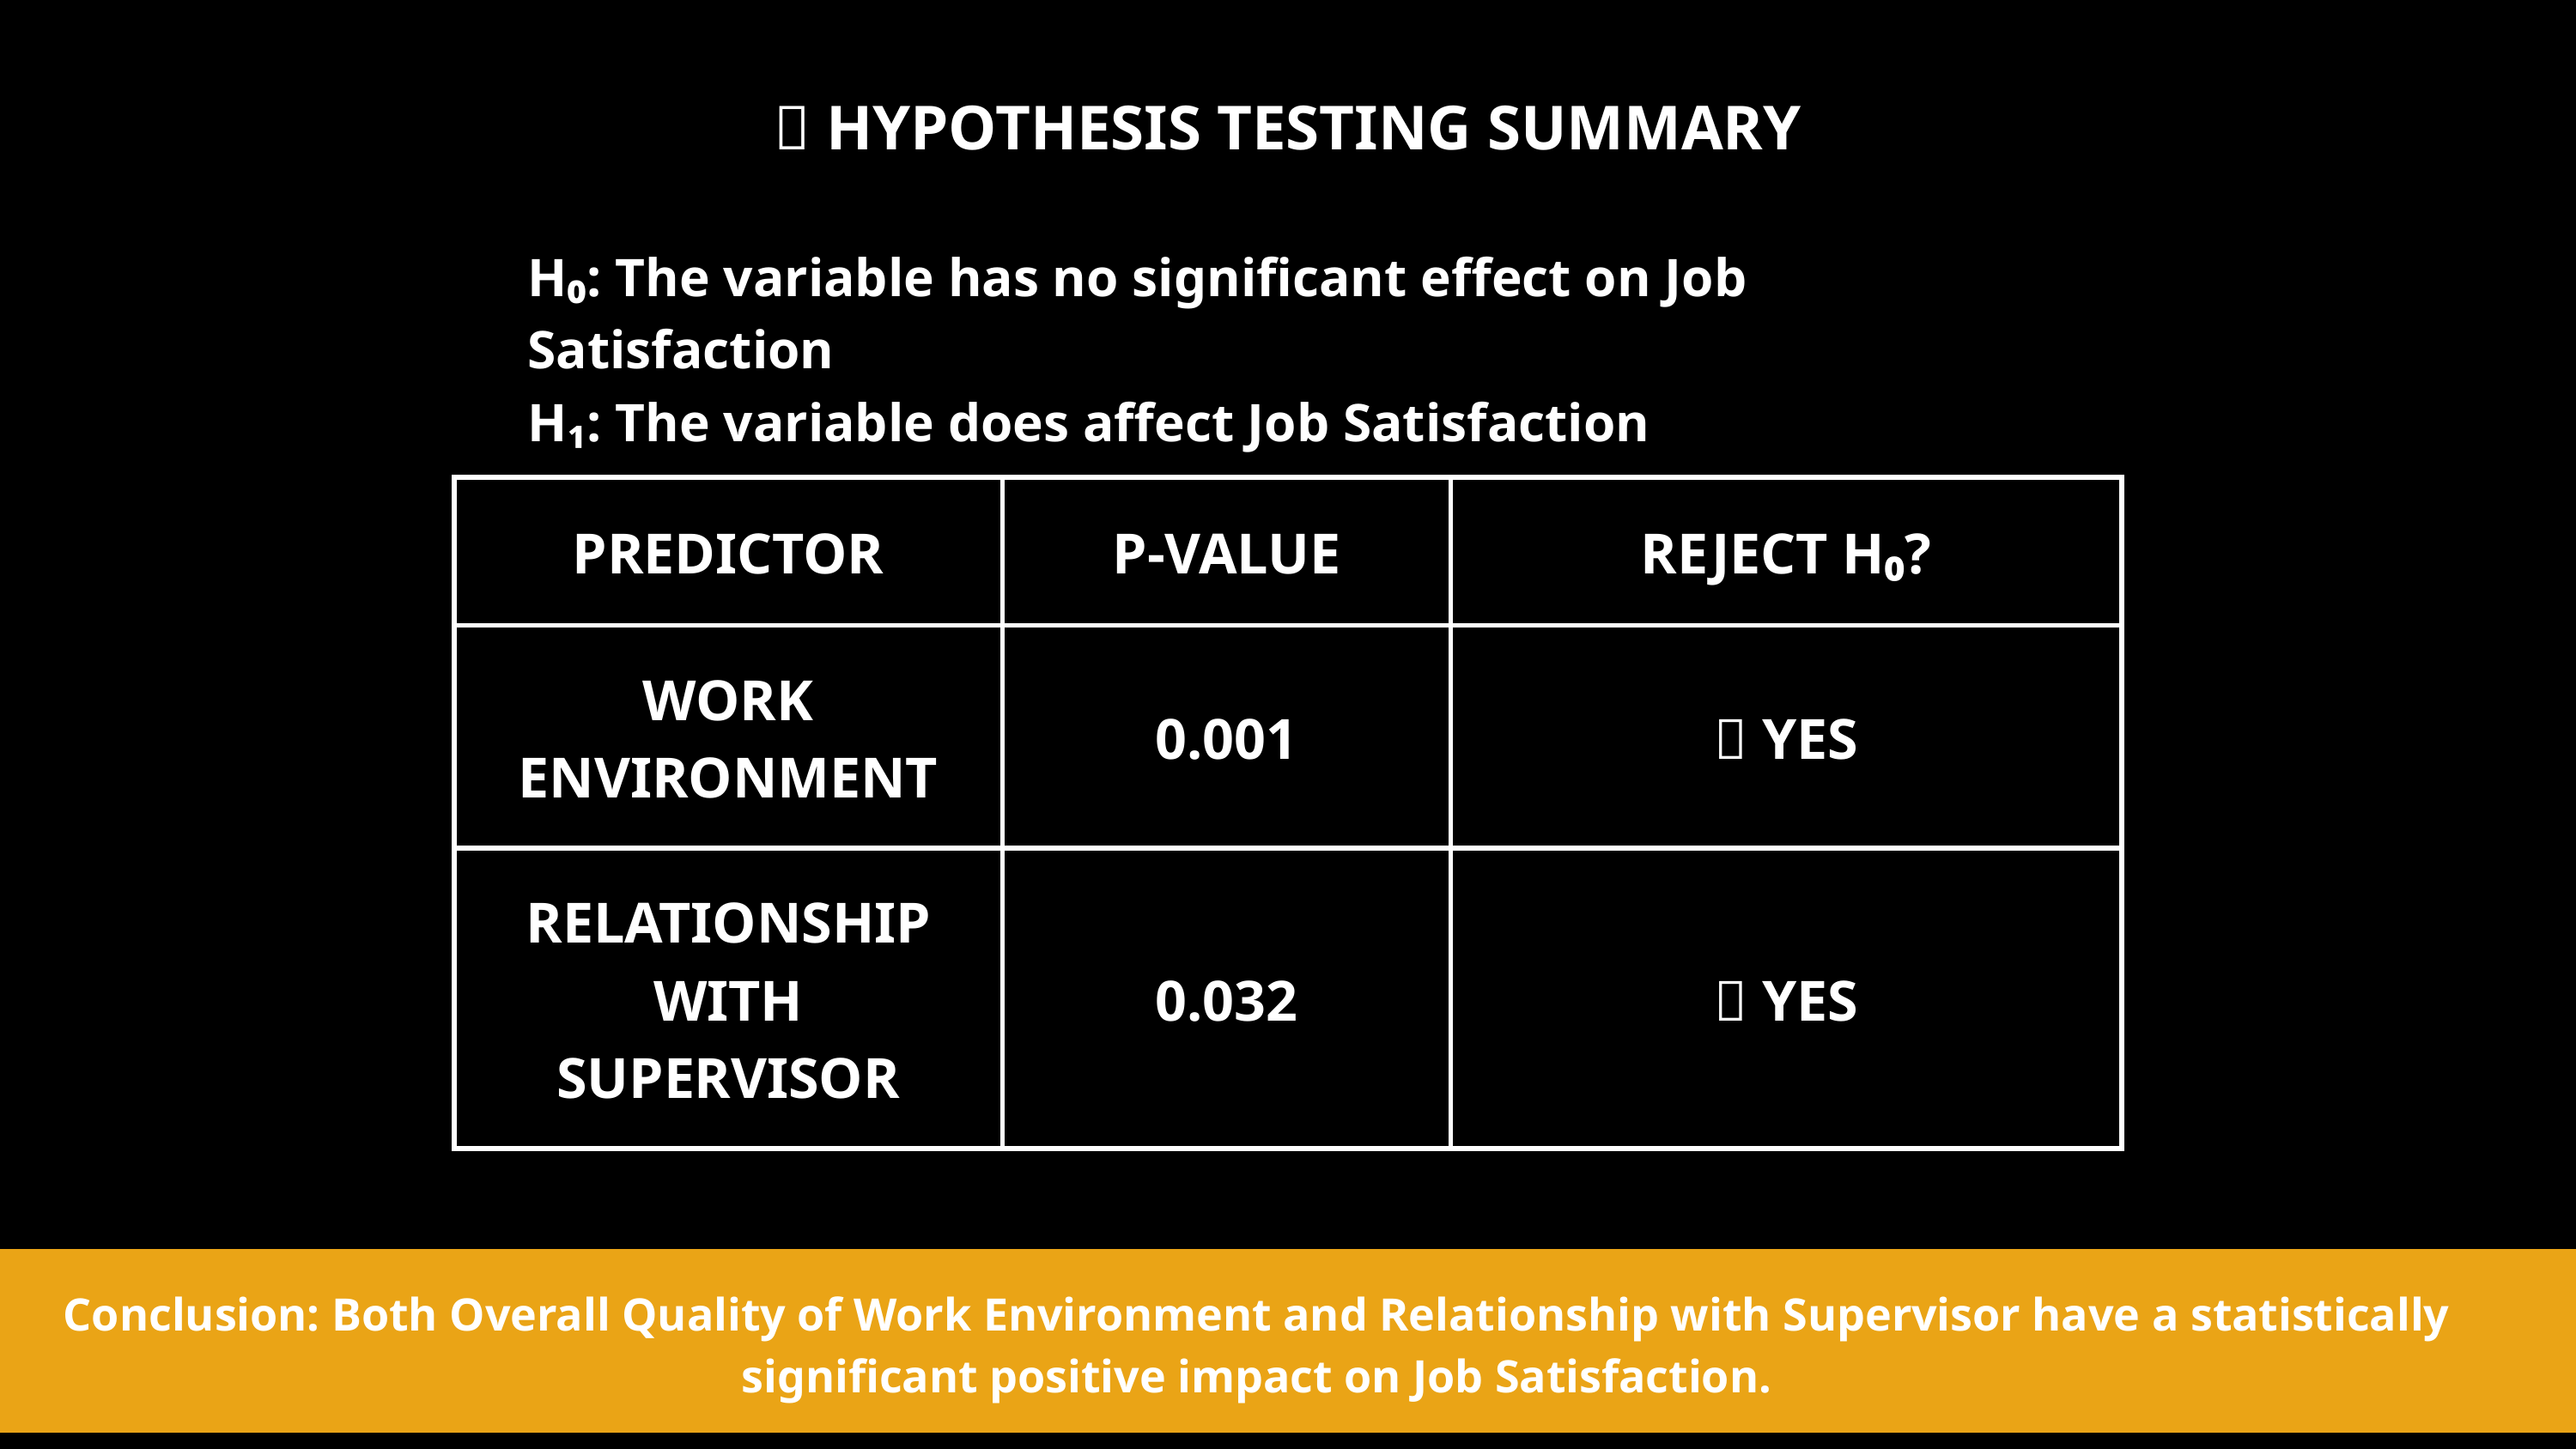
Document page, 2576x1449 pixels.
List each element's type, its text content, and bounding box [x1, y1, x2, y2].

table_header P-VALUE [1005, 480, 1449, 623]
table_cell WORK ENVIRONMENT [457, 627, 1000, 846]
table_cell RELATIONSHIP WITH SUPERVISOR [457, 851, 1000, 1146]
table_header PREDICTOR [457, 480, 1000, 623]
table_cell ✅ YES [1453, 627, 2119, 846]
table_cell 0.032 [1005, 851, 1449, 1146]
table_cell 0.001 [1005, 627, 1449, 846]
table_header REJECT H₀? [1453, 480, 2119, 623]
table_cell ✅ YES [1453, 851, 2119, 1146]
text_box 🧪 HYPOTHESIS TESTING SUMMARY H₀: The variable has no significant effect on Job Satisfaction H₁: The variable does affect Job Satisfaction [527, 76, 2049, 452]
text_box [0, 1248, 2576, 1434]
